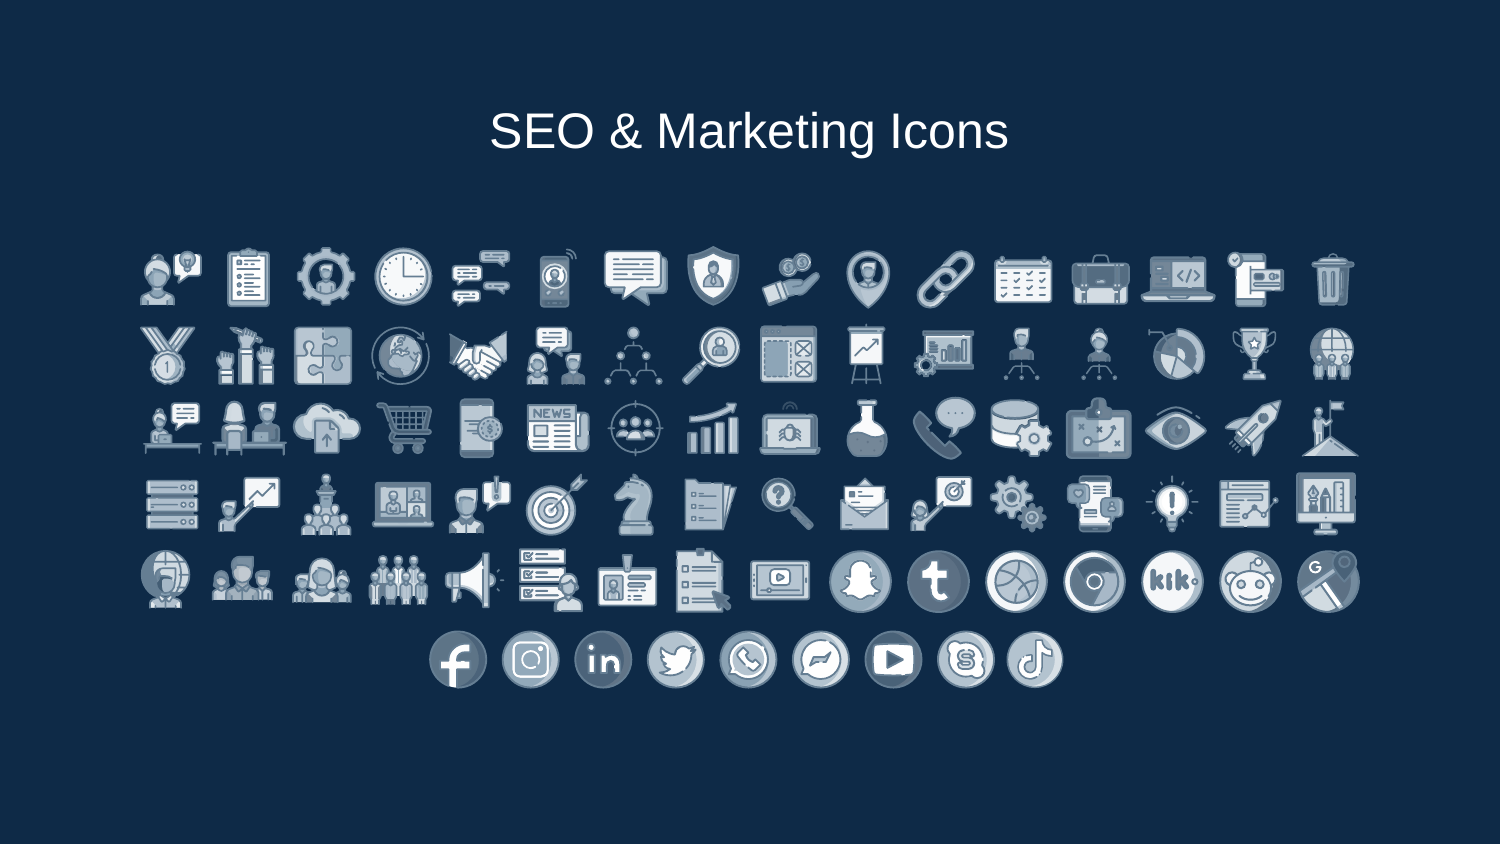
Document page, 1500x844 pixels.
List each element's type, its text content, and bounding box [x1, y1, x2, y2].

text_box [139, 326, 196, 386]
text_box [933, 630, 996, 689]
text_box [539, 248, 578, 308]
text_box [839, 477, 890, 531]
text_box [825, 550, 893, 614]
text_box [498, 630, 560, 689]
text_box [993, 255, 1053, 304]
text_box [1006, 630, 1064, 689]
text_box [981, 550, 1049, 614]
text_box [613, 473, 654, 536]
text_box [211, 400, 288, 456]
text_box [1215, 550, 1283, 614]
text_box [292, 402, 362, 454]
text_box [1301, 399, 1360, 457]
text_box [1137, 550, 1205, 614]
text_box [518, 548, 584, 613]
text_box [1148, 327, 1206, 381]
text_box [226, 247, 271, 308]
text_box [749, 560, 811, 601]
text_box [989, 475, 1047, 533]
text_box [759, 401, 821, 456]
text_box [145, 479, 199, 530]
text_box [681, 326, 741, 386]
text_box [451, 249, 511, 307]
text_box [759, 477, 815, 531]
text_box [448, 330, 508, 381]
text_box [675, 547, 733, 613]
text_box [211, 555, 274, 601]
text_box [448, 475, 512, 535]
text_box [1140, 256, 1216, 303]
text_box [136, 549, 191, 609]
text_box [861, 630, 923, 689]
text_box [913, 330, 975, 378]
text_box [915, 250, 977, 309]
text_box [846, 250, 891, 309]
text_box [603, 250, 669, 307]
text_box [597, 553, 658, 607]
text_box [788, 630, 851, 689]
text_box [1071, 254, 1131, 305]
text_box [139, 250, 203, 306]
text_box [847, 323, 886, 385]
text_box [570, 630, 633, 689]
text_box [1232, 327, 1277, 381]
title SEO & Marketing Icons [118, 83, 1382, 163]
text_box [990, 399, 1053, 458]
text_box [427, 630, 490, 689]
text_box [296, 246, 356, 306]
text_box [371, 481, 435, 528]
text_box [761, 252, 822, 307]
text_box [1225, 251, 1285, 308]
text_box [910, 475, 973, 532]
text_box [142, 402, 203, 455]
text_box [300, 473, 352, 536]
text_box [643, 630, 706, 689]
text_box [686, 402, 739, 455]
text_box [1002, 327, 1040, 381]
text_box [606, 399, 665, 457]
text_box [1293, 550, 1364, 614]
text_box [372, 247, 433, 306]
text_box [903, 550, 971, 614]
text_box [217, 476, 281, 533]
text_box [526, 403, 590, 453]
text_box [526, 326, 586, 386]
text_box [215, 326, 275, 385]
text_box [912, 396, 977, 460]
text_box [716, 630, 778, 689]
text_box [291, 557, 352, 604]
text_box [293, 326, 353, 386]
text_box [682, 245, 745, 306]
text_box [841, 399, 890, 458]
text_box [684, 478, 738, 531]
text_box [524, 473, 589, 536]
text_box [444, 552, 505, 609]
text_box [1223, 399, 1283, 457]
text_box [1295, 472, 1357, 536]
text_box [1311, 252, 1355, 306]
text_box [1306, 327, 1357, 381]
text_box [1066, 475, 1124, 533]
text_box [1059, 550, 1127, 614]
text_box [602, 326, 663, 386]
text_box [375, 402, 433, 455]
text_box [1065, 397, 1132, 460]
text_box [368, 554, 429, 606]
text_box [1145, 475, 1200, 533]
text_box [459, 398, 504, 459]
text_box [367, 326, 433, 386]
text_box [1144, 406, 1208, 451]
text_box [759, 325, 818, 383]
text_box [1218, 479, 1280, 528]
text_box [1080, 327, 1118, 381]
